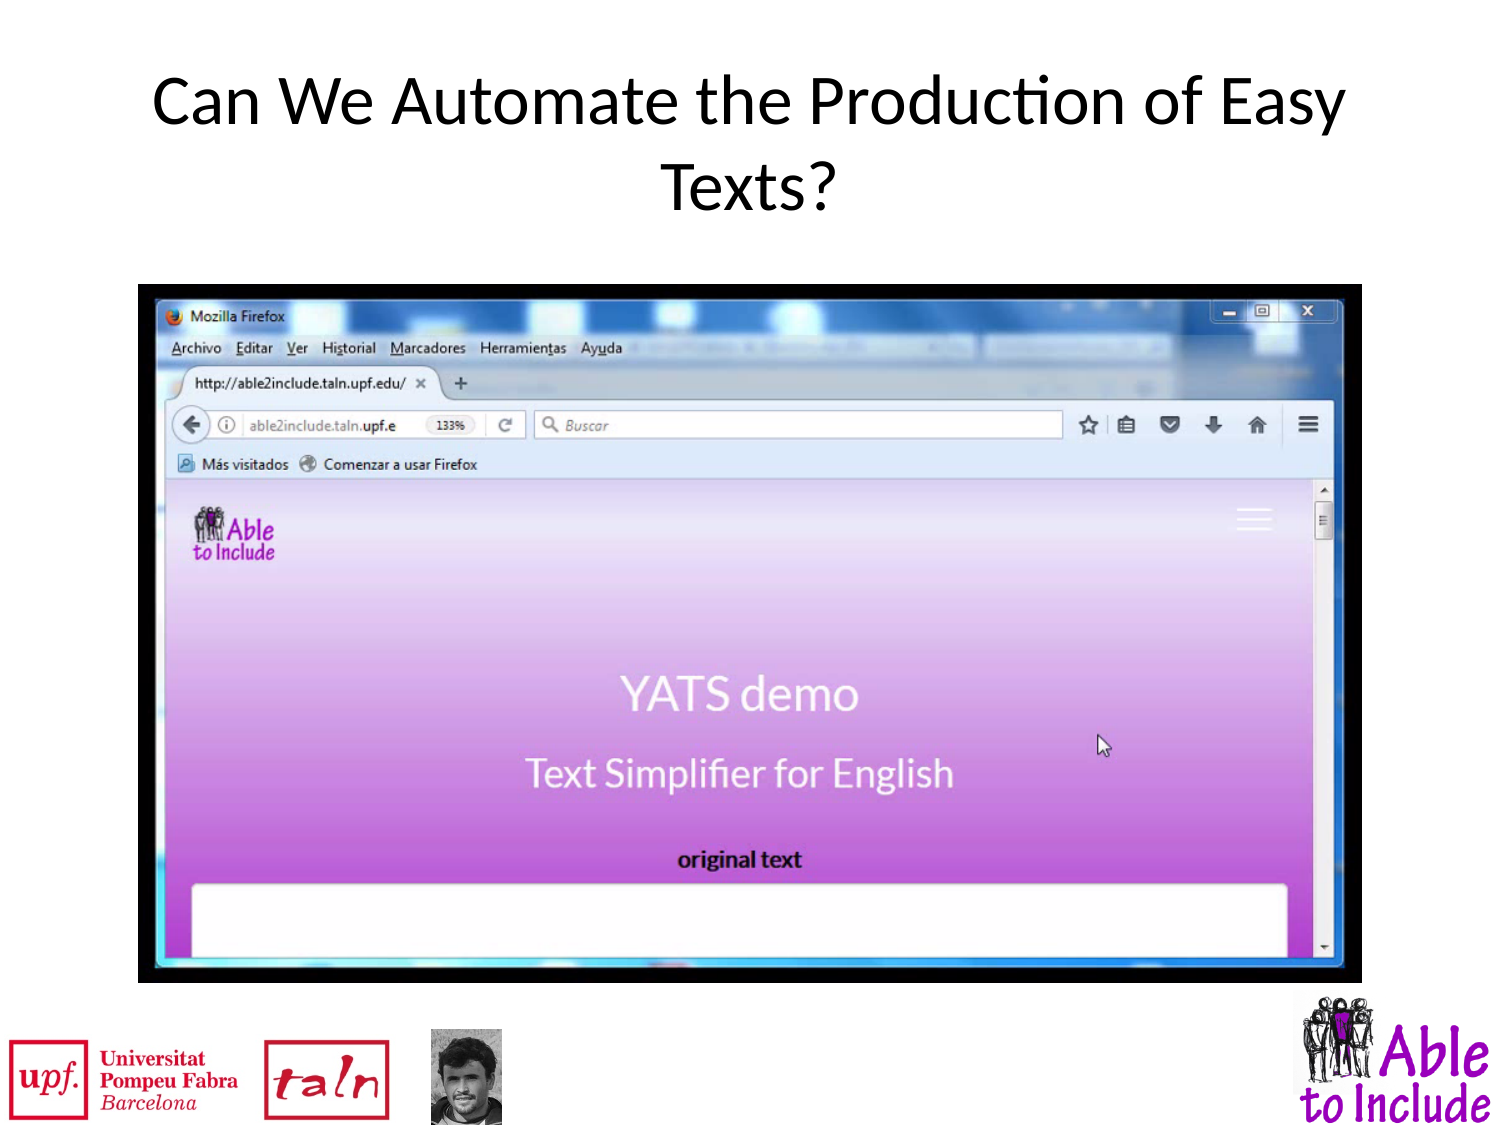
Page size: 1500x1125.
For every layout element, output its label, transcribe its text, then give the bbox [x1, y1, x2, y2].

picture [430, 1029, 503, 1125]
picture [4, 1034, 396, 1125]
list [136, 283, 1363, 984]
picture [1293, 990, 1495, 1125]
title Can We Automate the Production of Easy Texts? [75, 45, 1425, 233]
